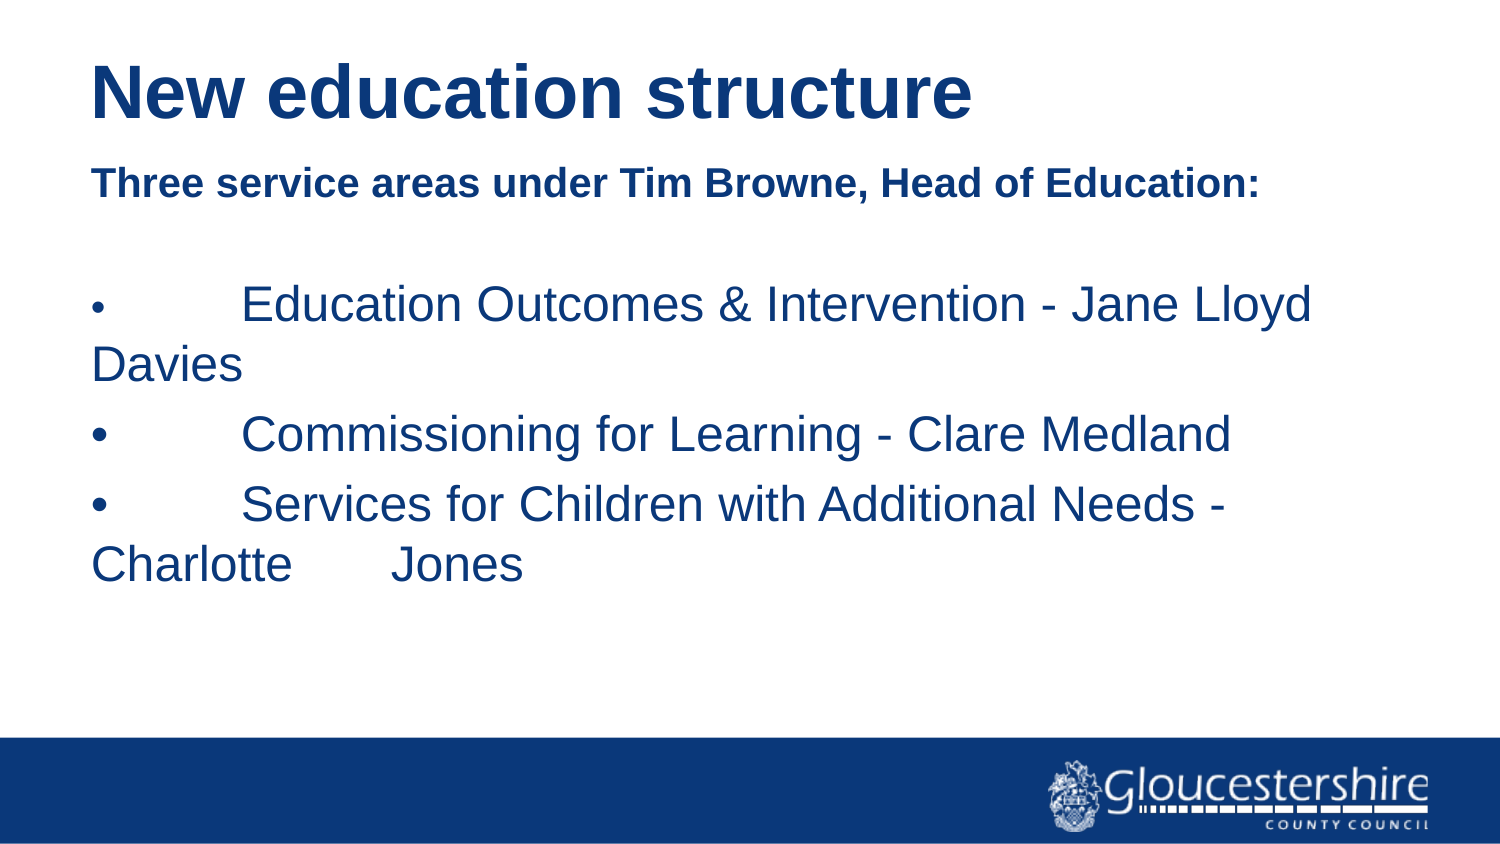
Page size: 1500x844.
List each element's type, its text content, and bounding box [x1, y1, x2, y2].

list • Education Outcomes & Intervention - Jane Lloyd Davies • Commissioning for Learning - Clare Medland • Services for Children with Additional Needs - Charlotte Jones [75, 263, 1424, 727]
title New education structure [75, 35, 1425, 142]
list Three service areas under Tim Browne, Head of Education: [75, 147, 1424, 219]
